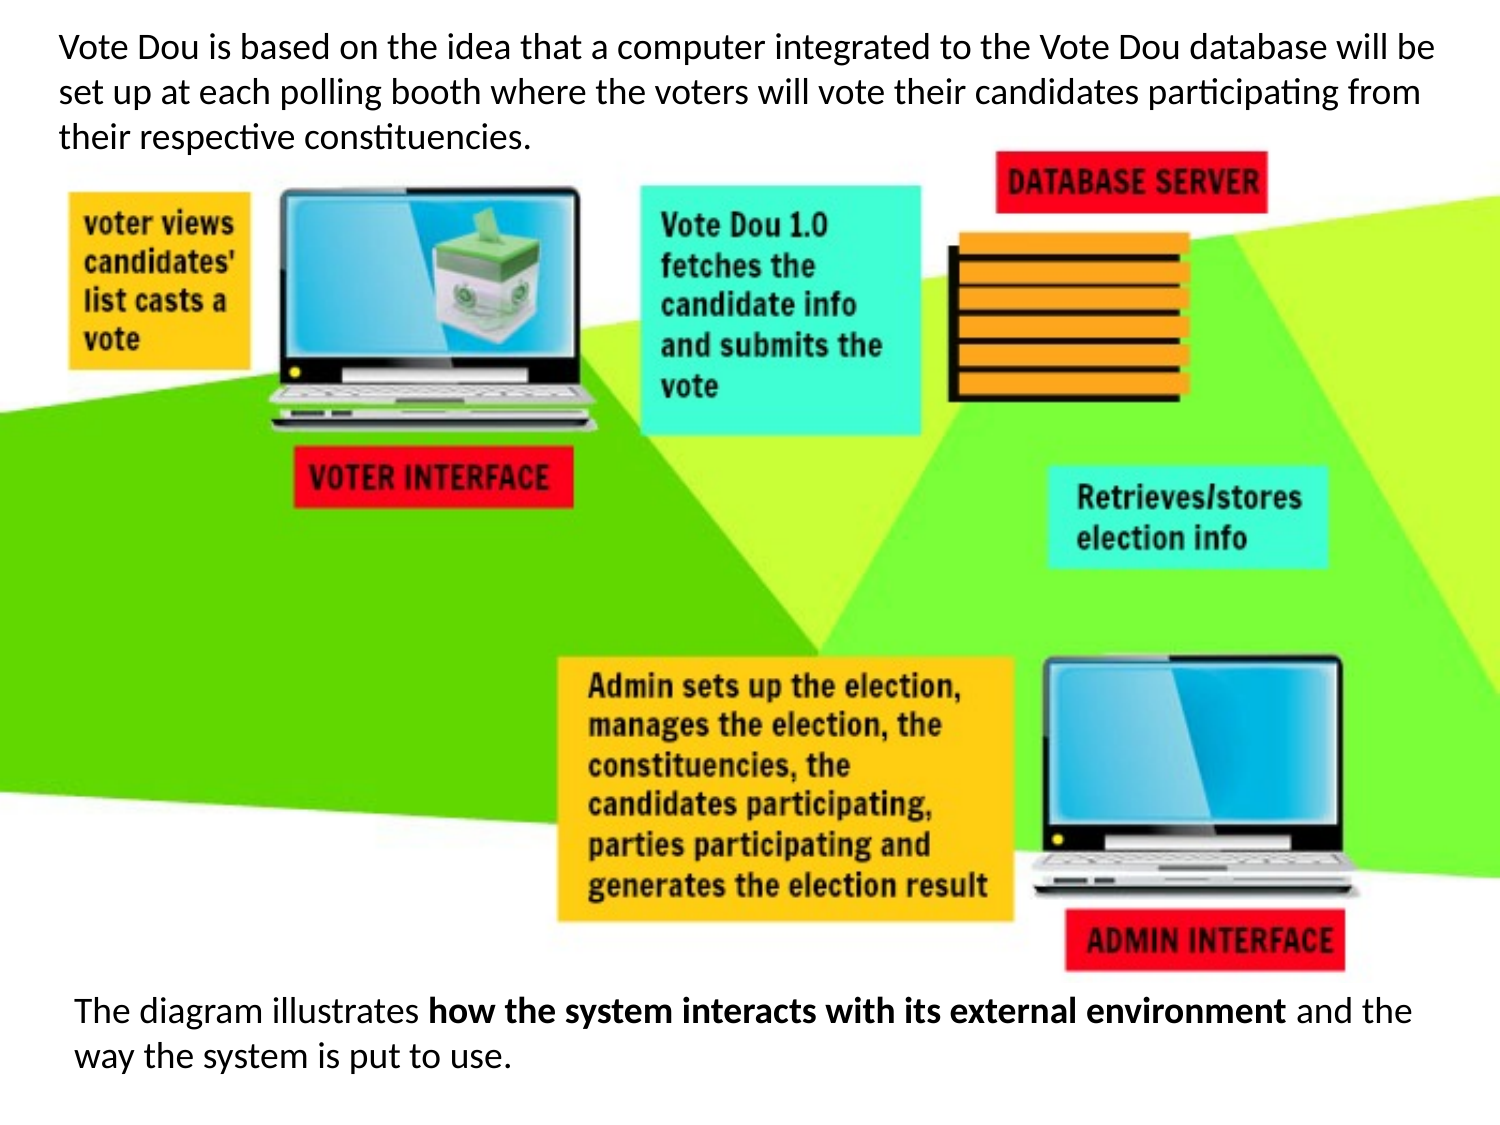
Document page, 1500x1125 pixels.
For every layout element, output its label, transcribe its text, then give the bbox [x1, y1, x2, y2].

text_box The diagram illustrates how the system interacts with its external environment and the way the system is put to use. [59, 993, 1441, 1084]
text_box Vote Dou is based on the idea that a computer integrated to the Vote Dou database will be set up at each polling booth where the voters will vote their candidates participating from their respective constituencies. [43, 14, 1457, 134]
picture [0, 135, 1500, 984]
